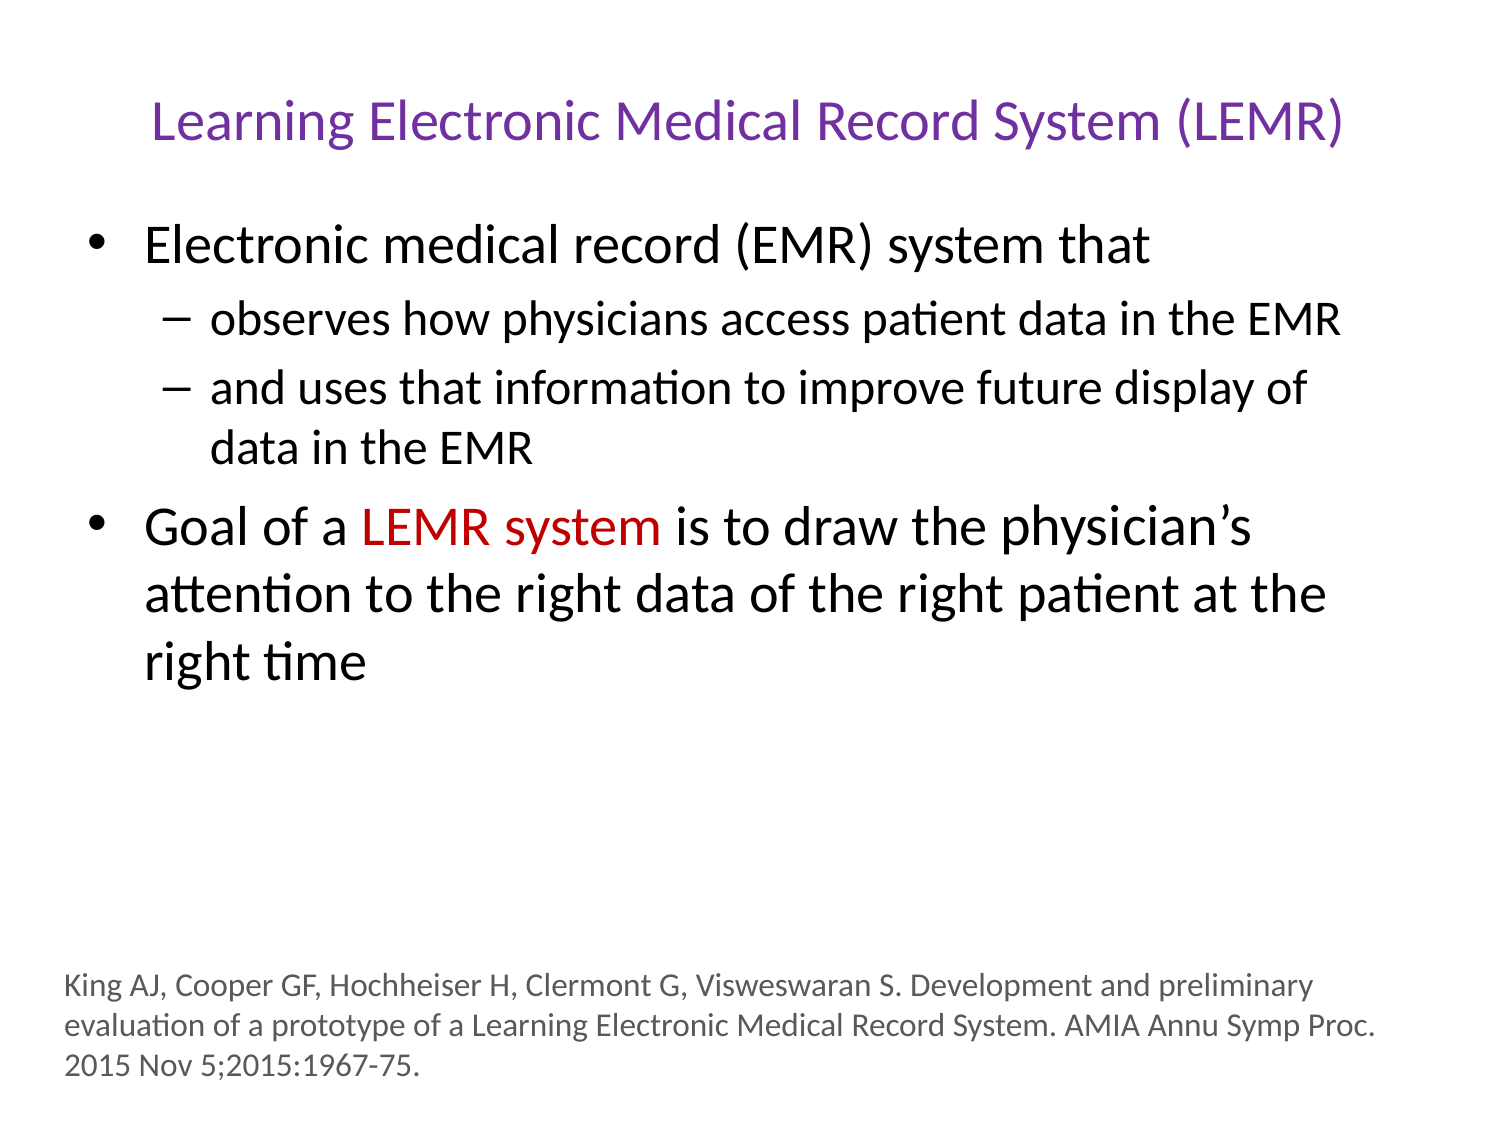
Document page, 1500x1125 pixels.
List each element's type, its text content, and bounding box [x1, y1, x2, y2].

text_box Learning Electronic Medical Record System (LEMR) [73, 75, 1424, 160]
text_box King AJ, Cooper GF, Hochheiser H, Clermont G, Visweswaran S. Development and preliminary evaluation of a prototype of a Learning Electronic Medical Record System. AMIA Annu Symp Proc. 2015 Nov 5;2015:1967-75. [49, 956, 1446, 1091]
list Electronic medical record (EMR) system that observes how physicians access patient data in the EMR and uses that information to improve future display of data in the EMR Goal of a LEMR system is to draw the physician’s attention to the right data of the right patient at the right time [72, 200, 1423, 943]
